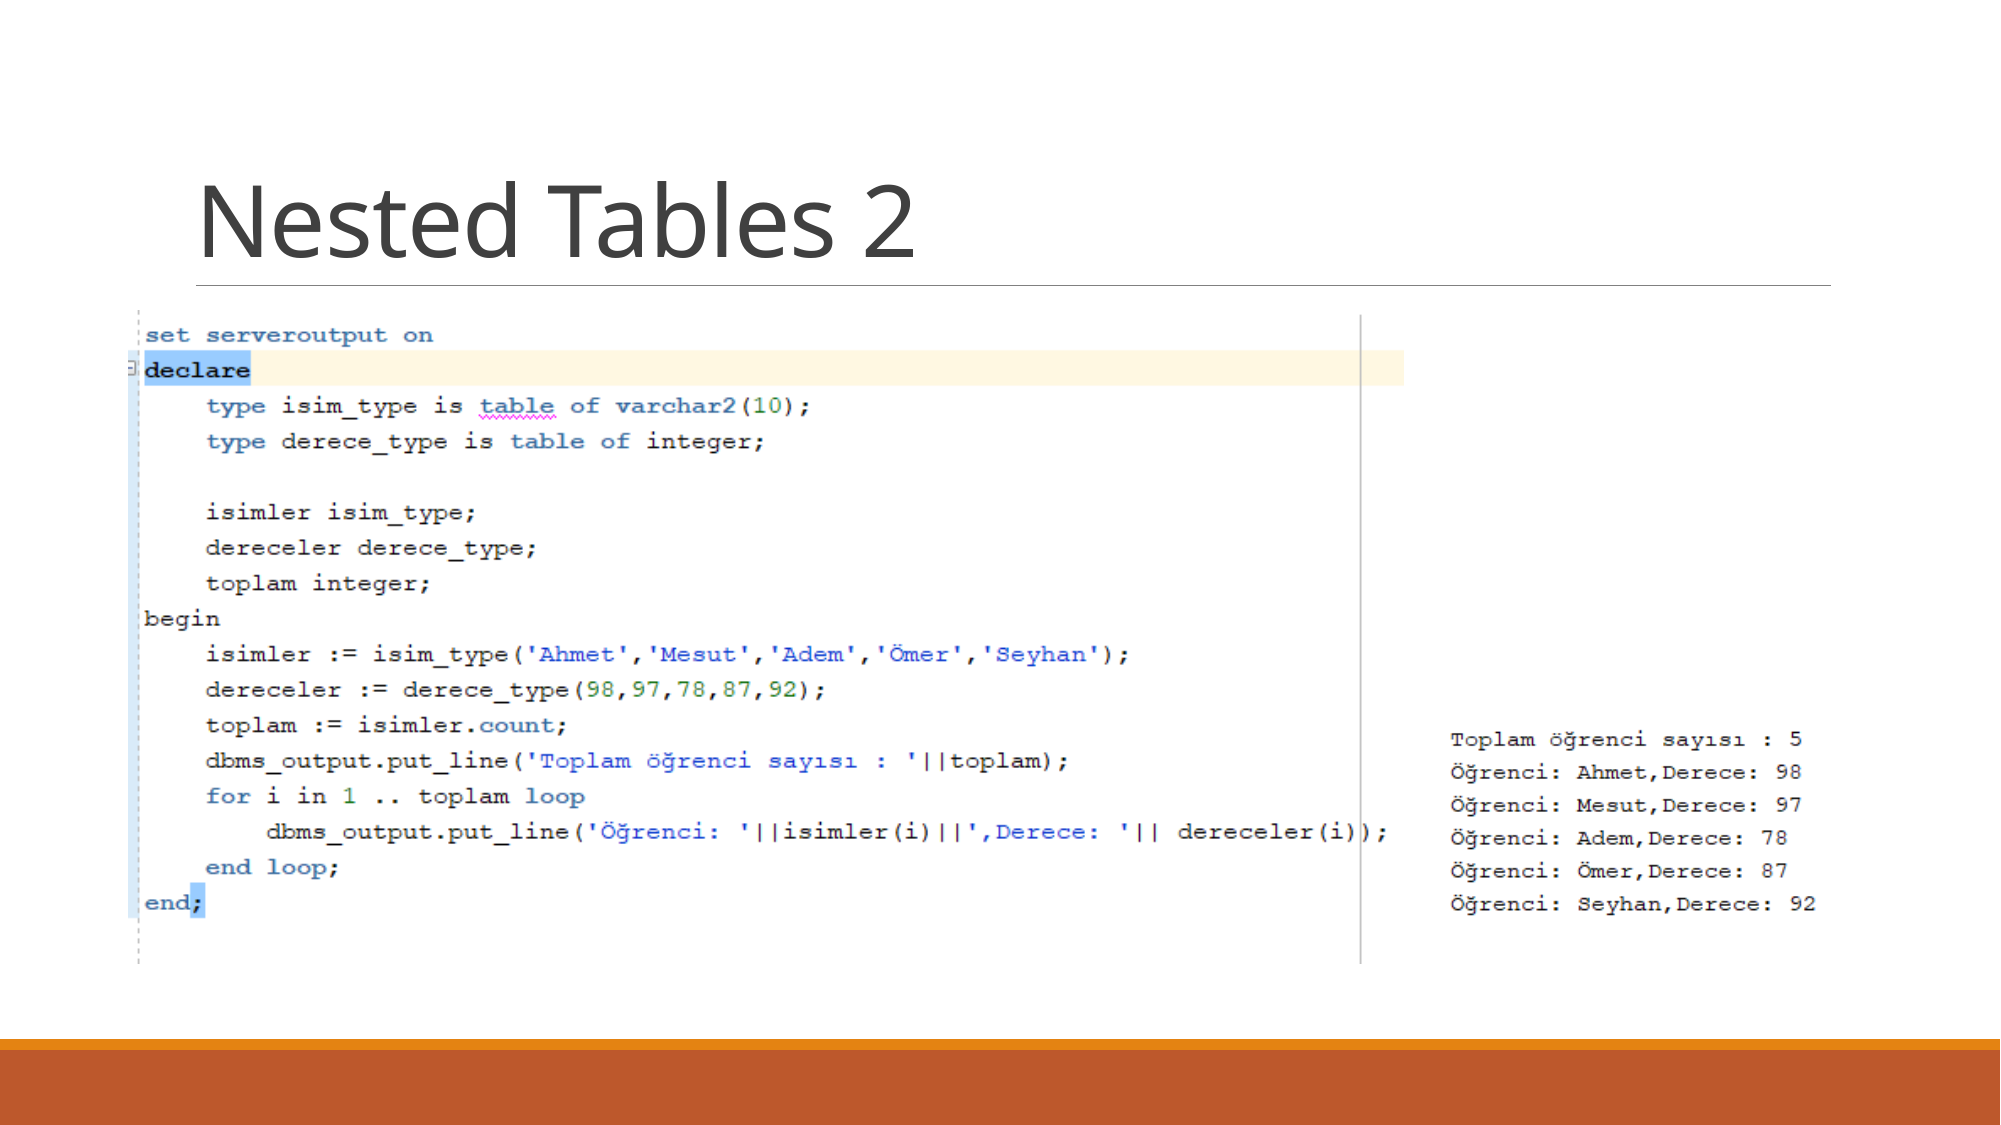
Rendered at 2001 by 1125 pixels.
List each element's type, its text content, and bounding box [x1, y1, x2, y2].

picture [1448, 720, 1850, 964]
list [127, 309, 1405, 964]
title Nested Tables 2 [180, 47, 1830, 285]
